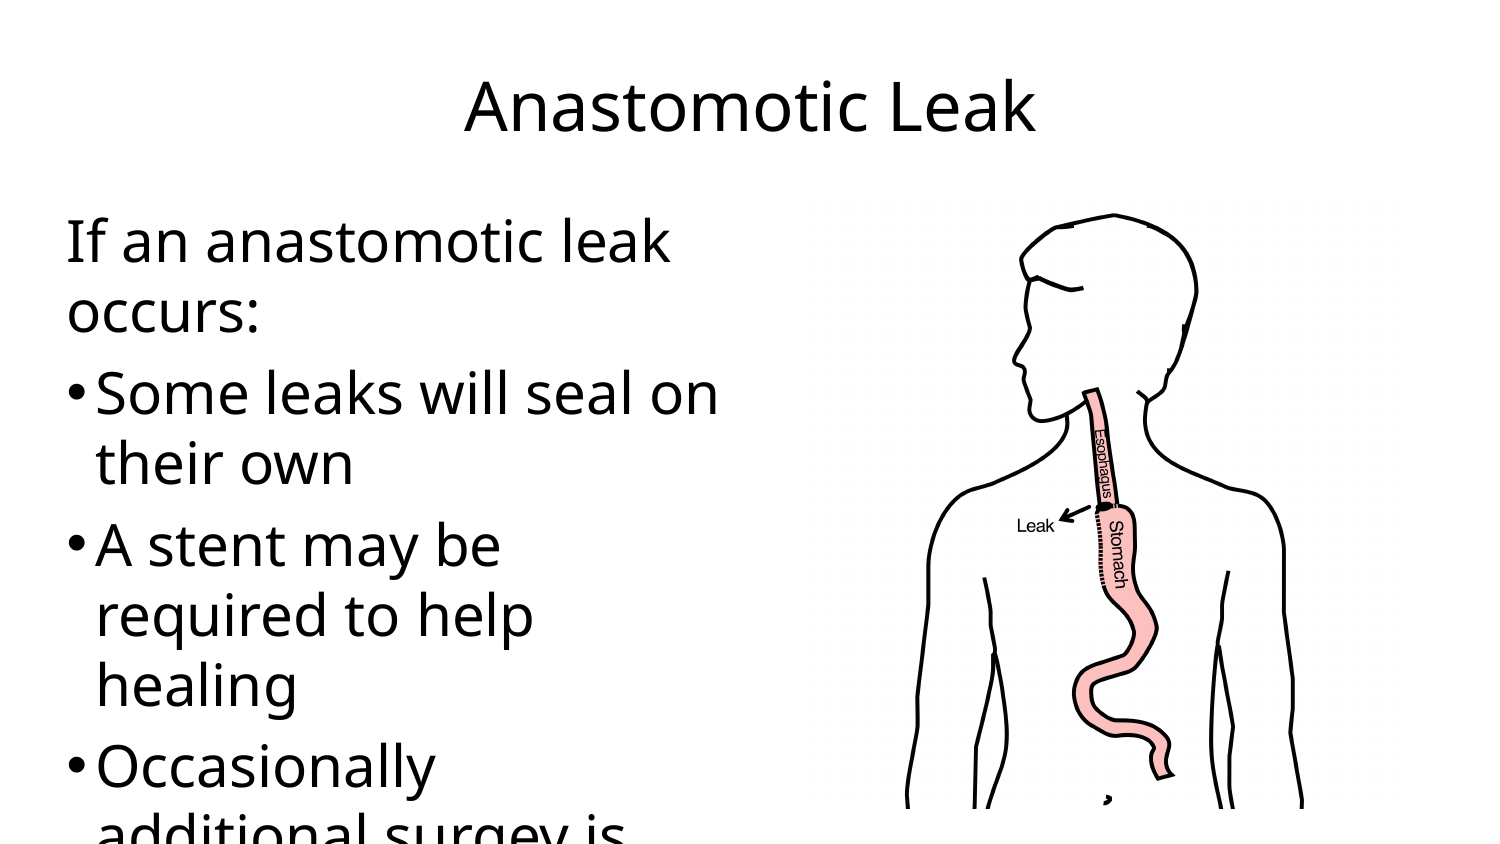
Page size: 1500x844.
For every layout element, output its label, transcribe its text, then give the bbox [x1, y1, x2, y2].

picture [806, 195, 1403, 809]
title Anastomotic Leak [51, 33, 1451, 175]
list If an anastomotic leak occurs: Some leaks will seal on their own A stent may be required to help healing Occasionally additional surgey is required [51, 196, 738, 810]
